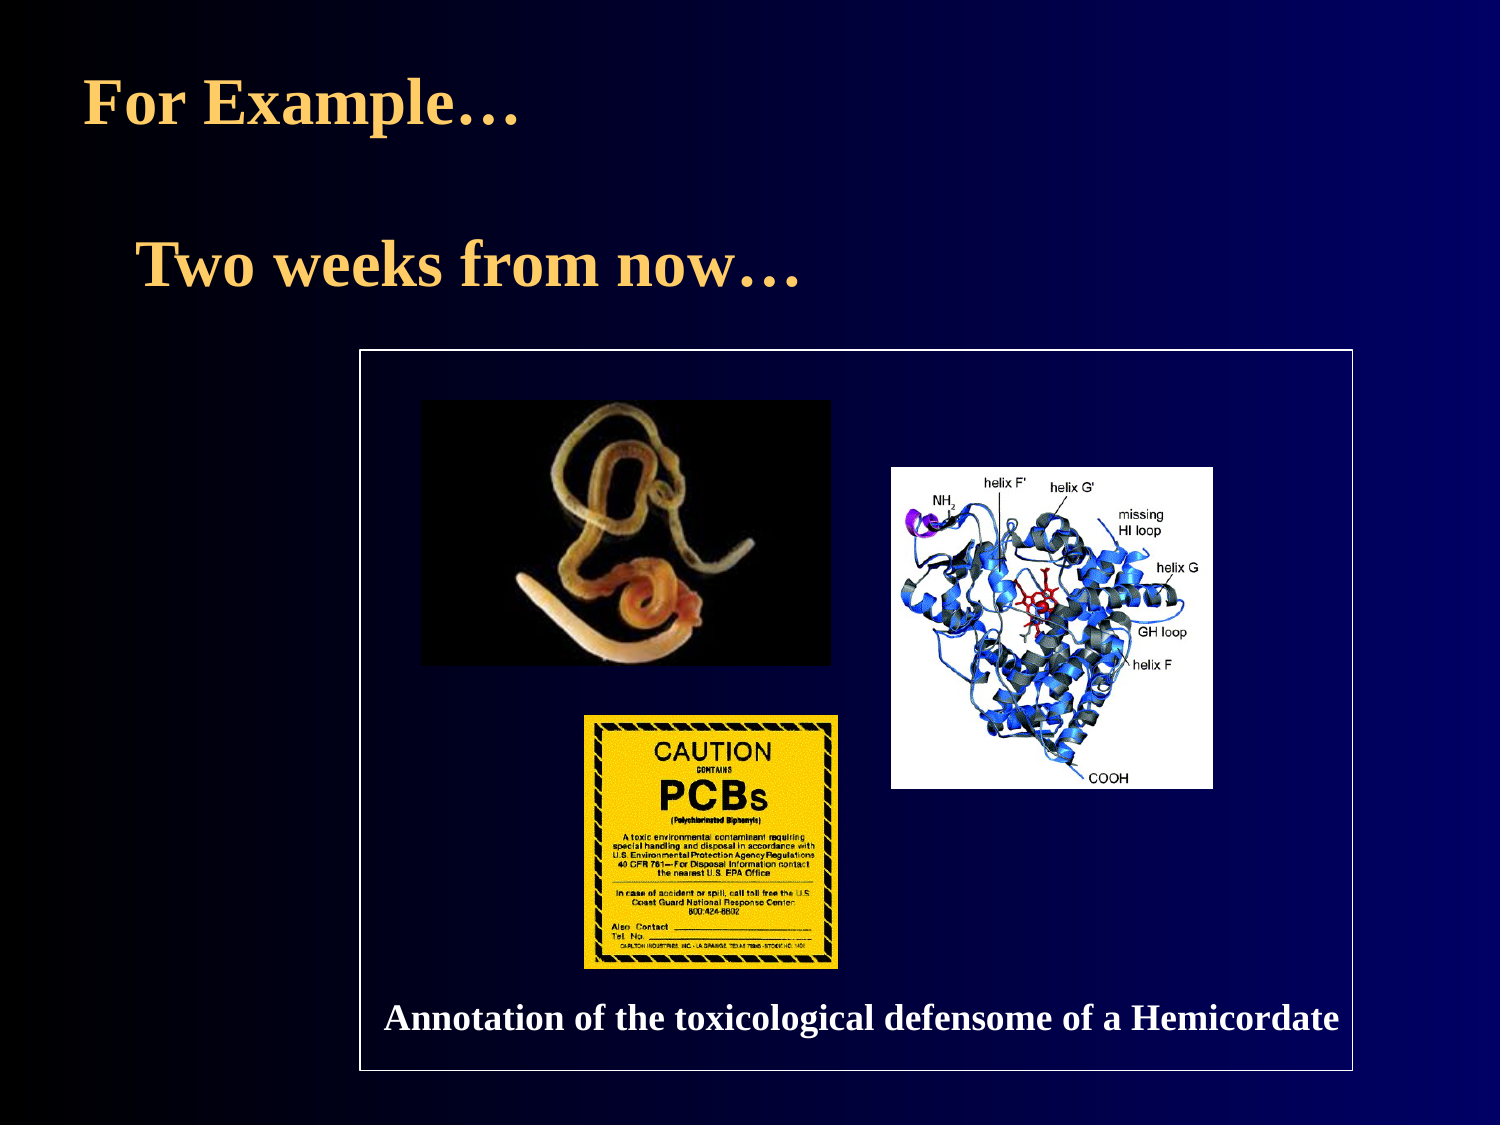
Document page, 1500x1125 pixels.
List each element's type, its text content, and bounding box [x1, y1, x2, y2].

picture [891, 467, 1213, 789]
text_box Annotation of the toxicological defensome of a Hemicordate [336, 889, 1388, 1125]
picture [421, 400, 831, 666]
text_box Two weeks from now… [120, 133, 1022, 386]
picture [584, 715, 838, 969]
title For Example… [0, 0, 754, 225]
text_box [360, 349, 1353, 1071]
